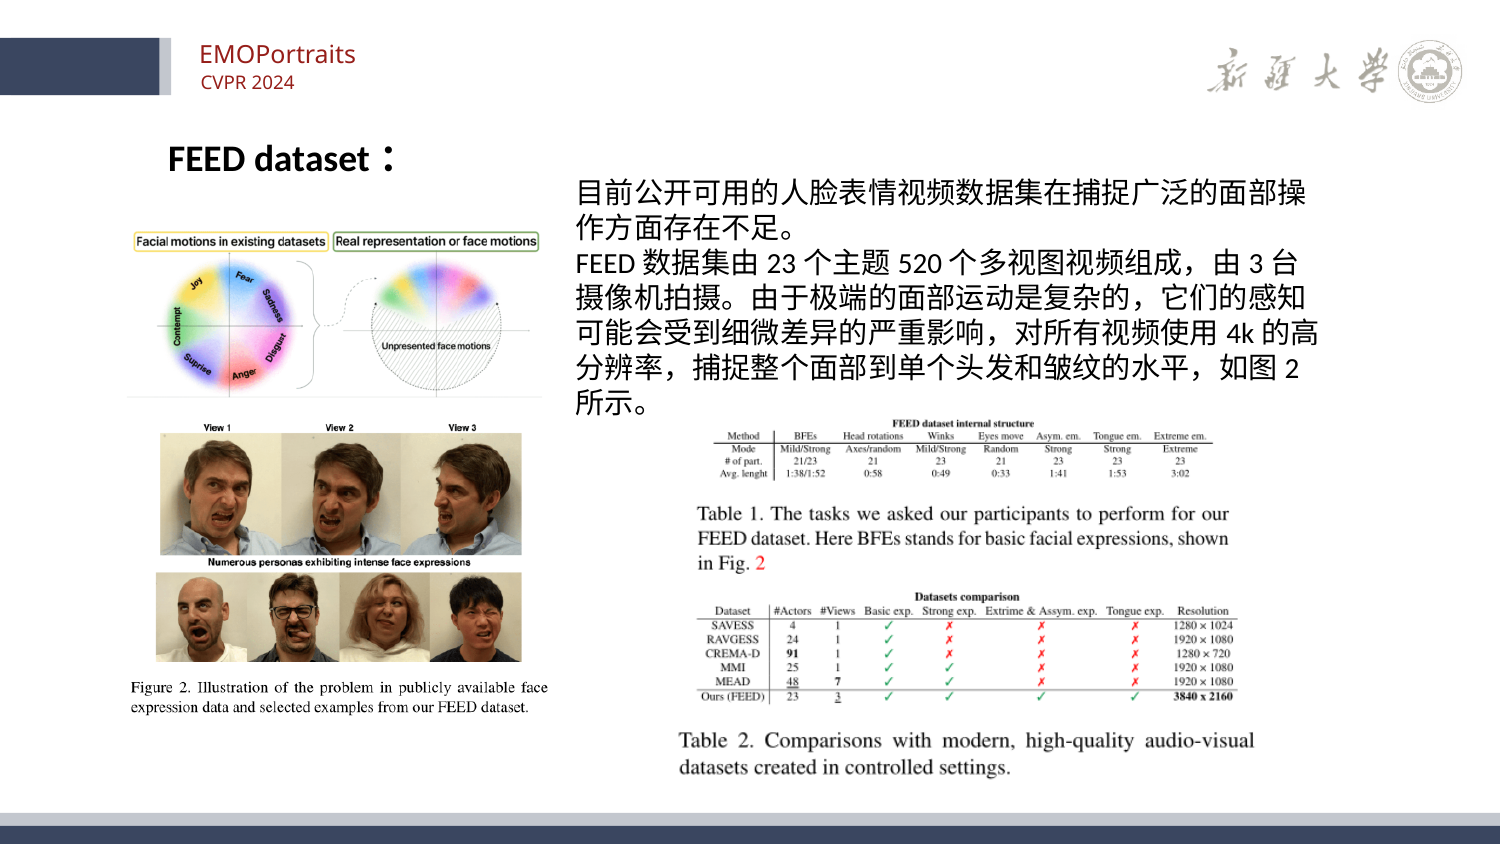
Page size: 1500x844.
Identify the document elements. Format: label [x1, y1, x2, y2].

picture [655, 391, 1273, 791]
picture [125, 421, 555, 719]
text_box [0, 33, 1500, 844]
picture [110, 220, 545, 401]
